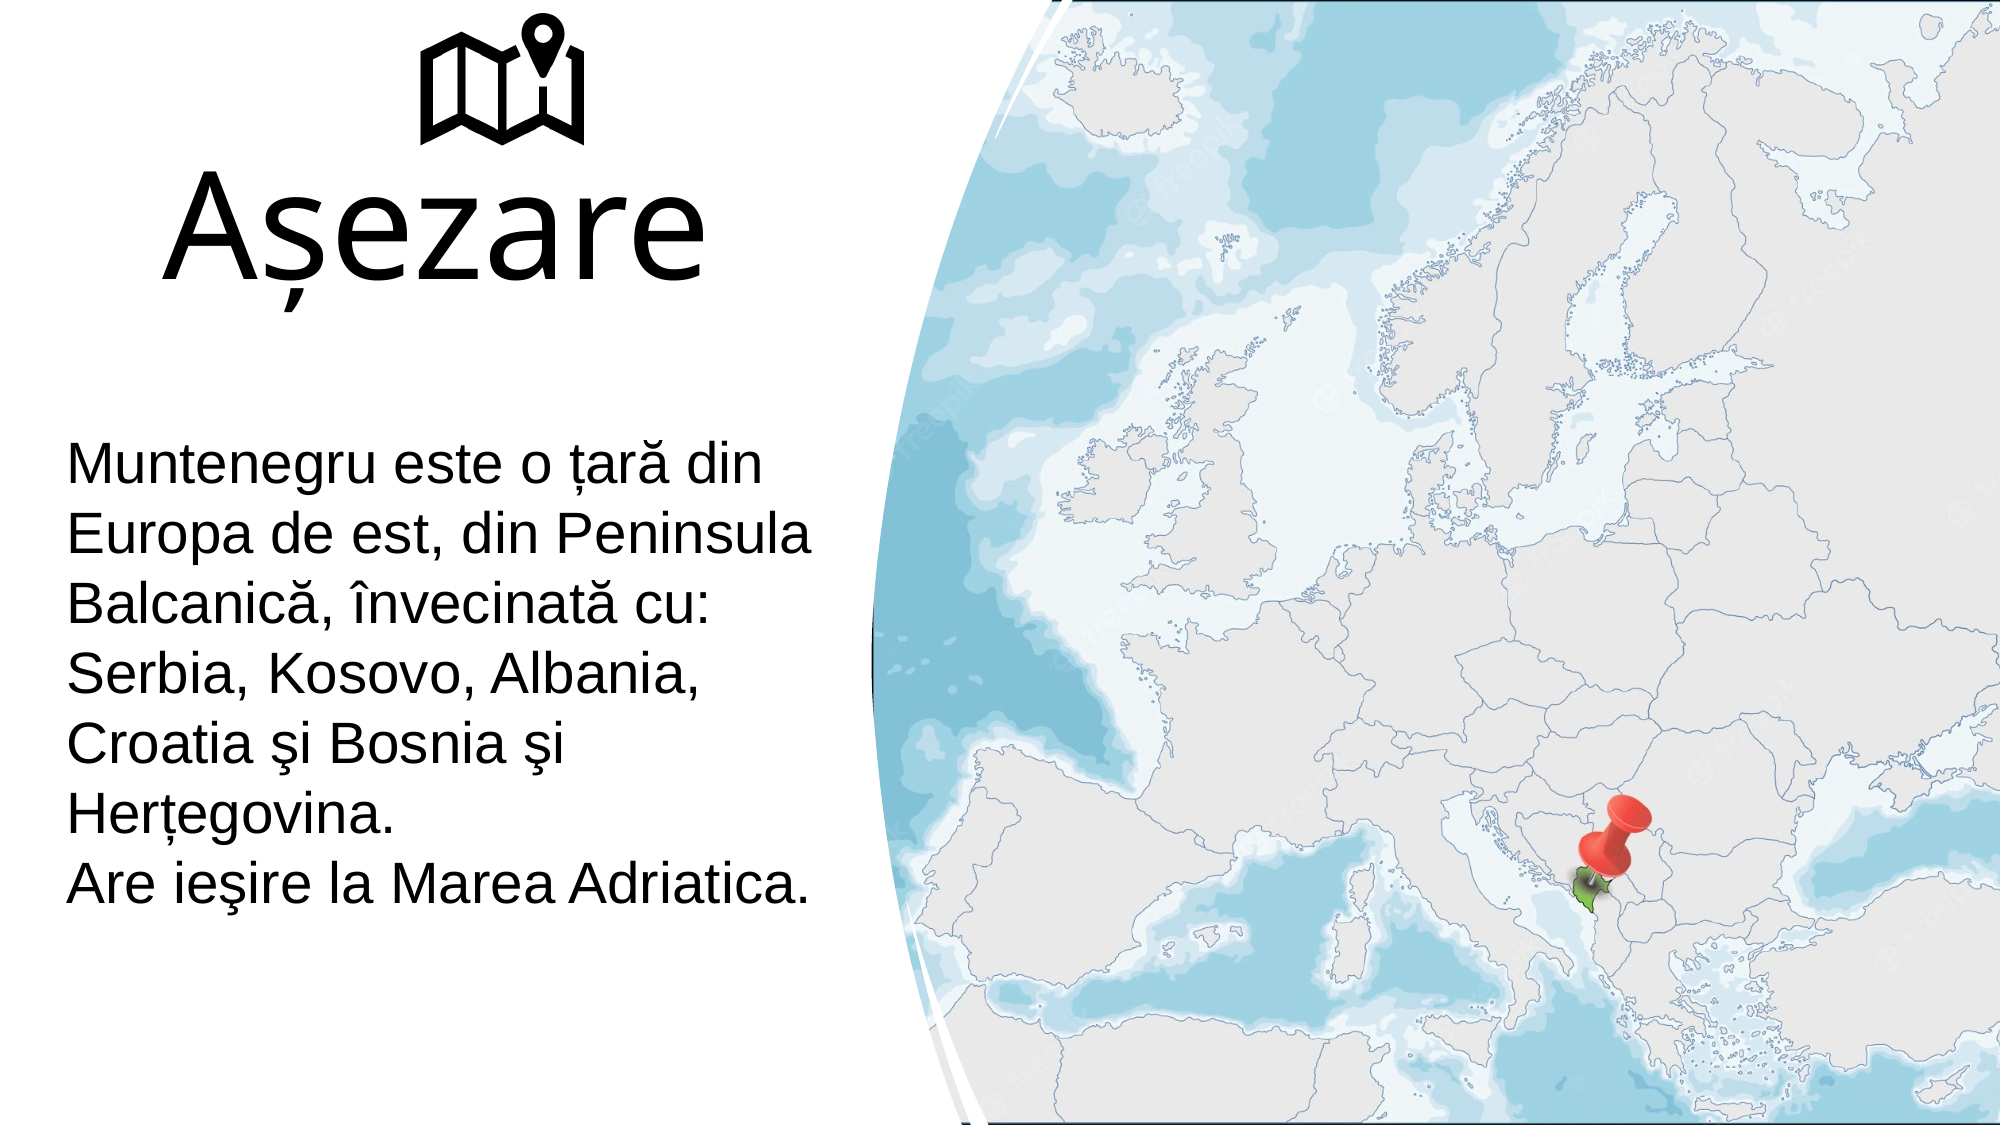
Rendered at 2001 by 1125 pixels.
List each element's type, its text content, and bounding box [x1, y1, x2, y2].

picture [404, 0, 600, 178]
picture [871, 0, 2000, 1125]
text_box Muntenegru este o țară din Europa de est, din Peninsula Balcanică, învecinată cu: Serbia, Kosovo, Albania, Croatia şi Bosnia şi Herțegovina. Are ieşire la Marea Adriatica. [51, 417, 836, 1063]
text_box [162, 142, 871, 983]
